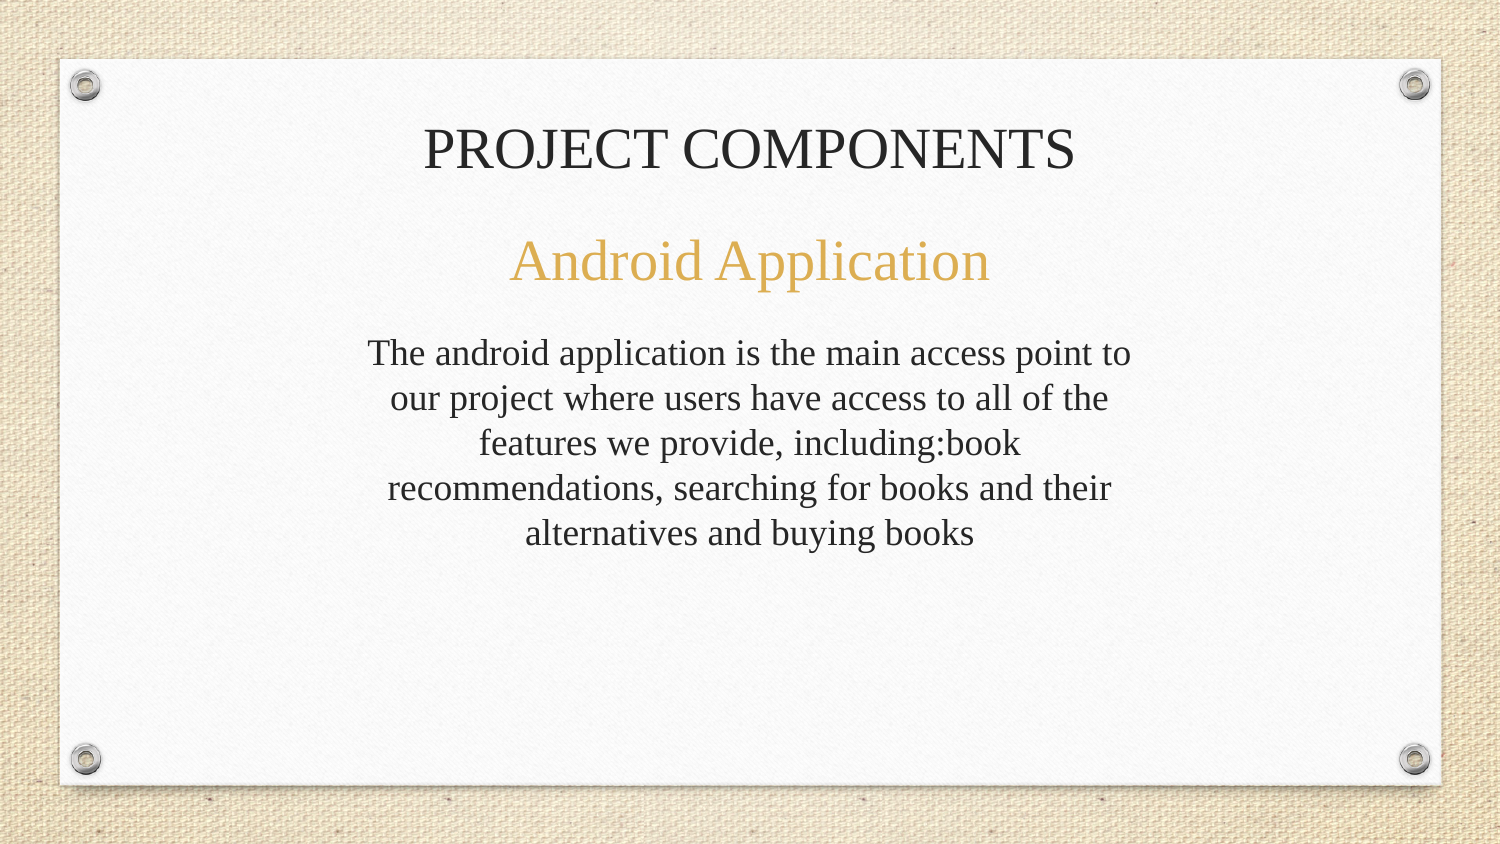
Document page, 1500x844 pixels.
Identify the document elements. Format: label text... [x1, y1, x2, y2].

list The android application is the main access point to our project where users have access to all of the features we provide, including:book recommendations, searching for books and their alternatives and buying books [327, 214, 1173, 667]
picture [0, 0, 1500, 844]
title PROJECT COMPONENTS [327, 109, 1173, 181]
text_box Android Application [453, 214, 1046, 300]
